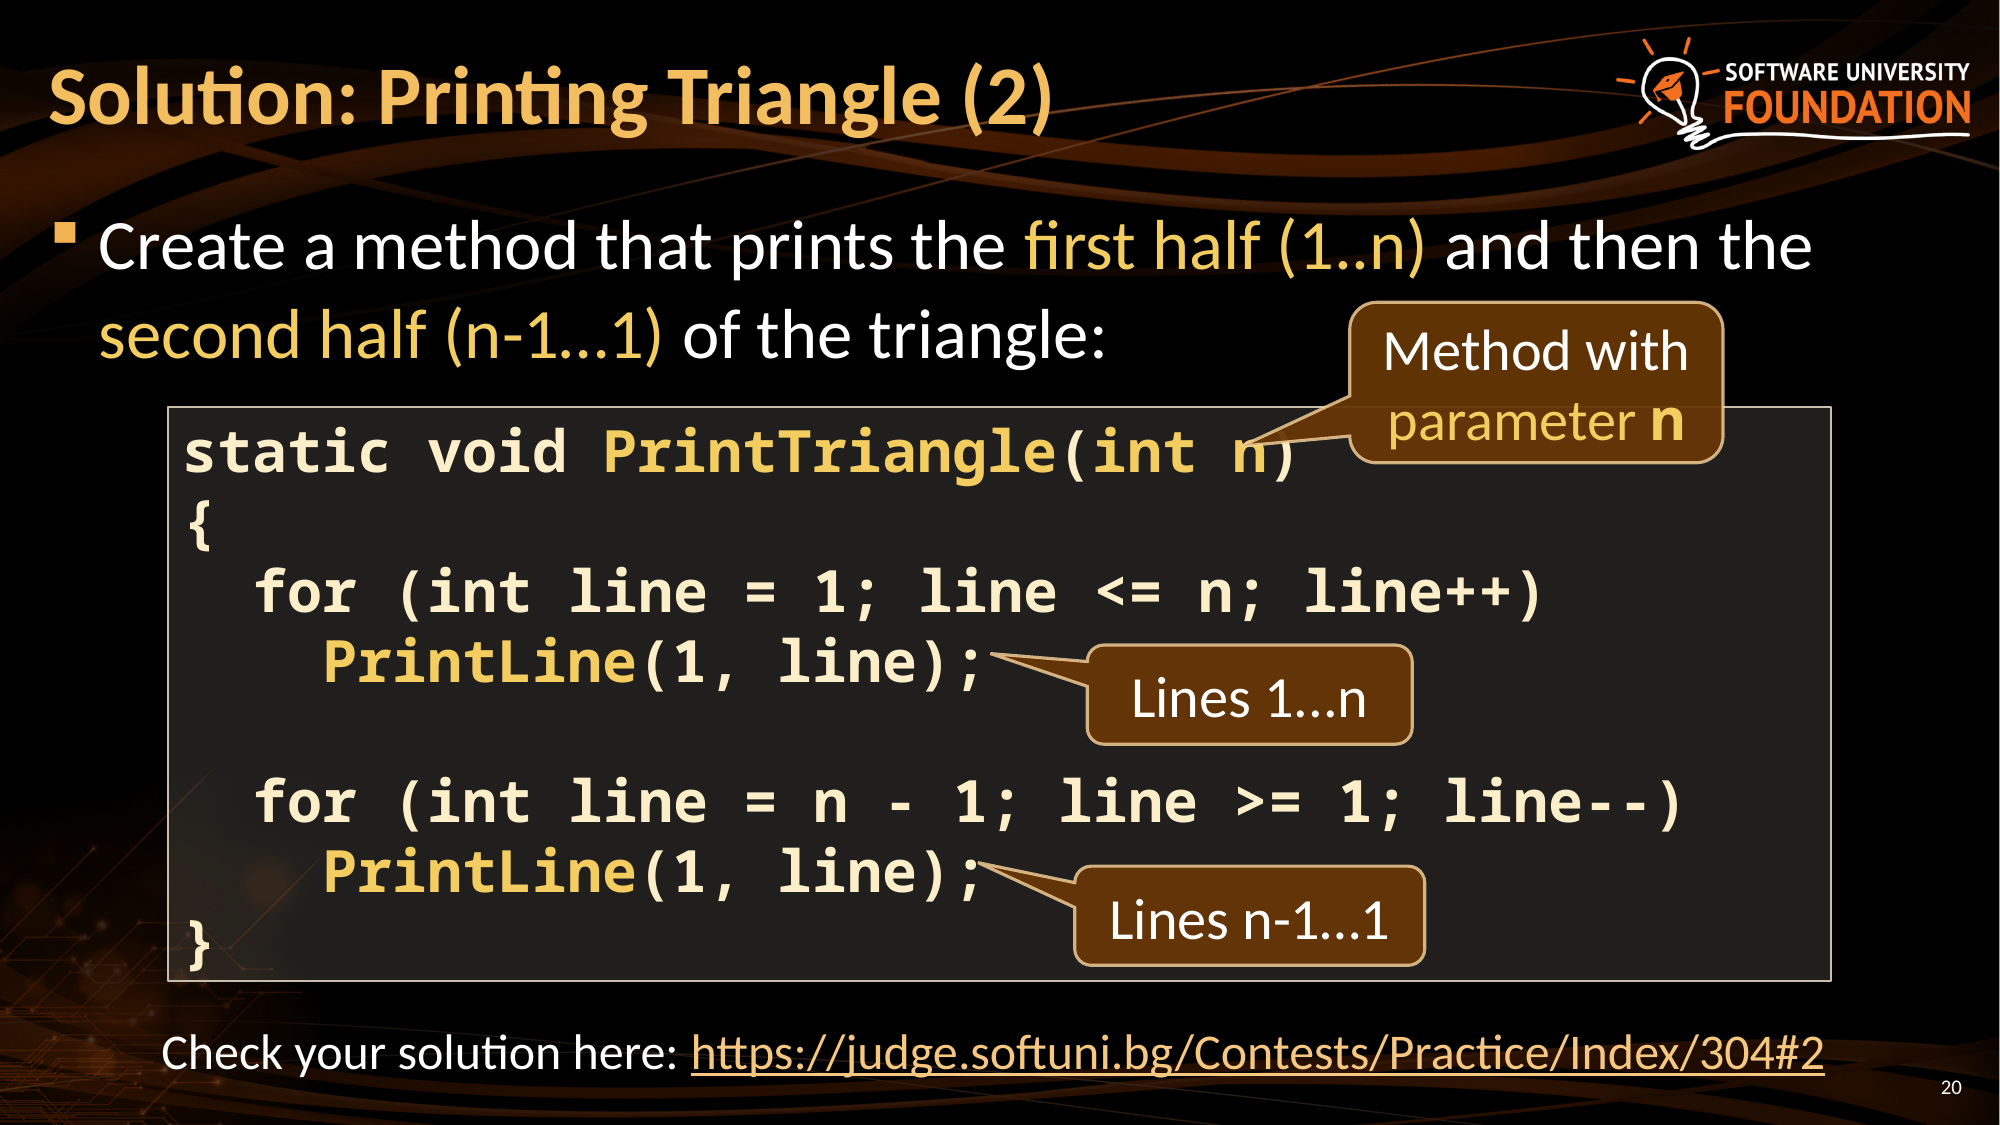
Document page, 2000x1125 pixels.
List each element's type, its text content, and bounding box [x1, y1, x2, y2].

text_box Method with parameter n [1241, 301, 1725, 464]
text_box Lines n-1…1 [977, 861, 1426, 967]
list Create a method that prints the first half (1..n) and then the second half (n-1…1) of the triangle: [31, 188, 1968, 1103]
text_box Check your solution here: https://judge.softuni.bg/Contests/Practice/Index/304#2 [124, 1011, 1863, 1087]
text_box static void PrintTriangle(int n) { for (int line = 1; line <= n; line++) PrintLine(1, line); for (int line = n - 1; line >= 1; line--) PrintLine(1, line); } [168, 406, 1831, 982]
text_box Lines 1...n [990, 643, 1414, 746]
picture [0, 0, 2000, 1125]
title Solution: Printing Triangle (2) [30, 6, 1602, 189]
